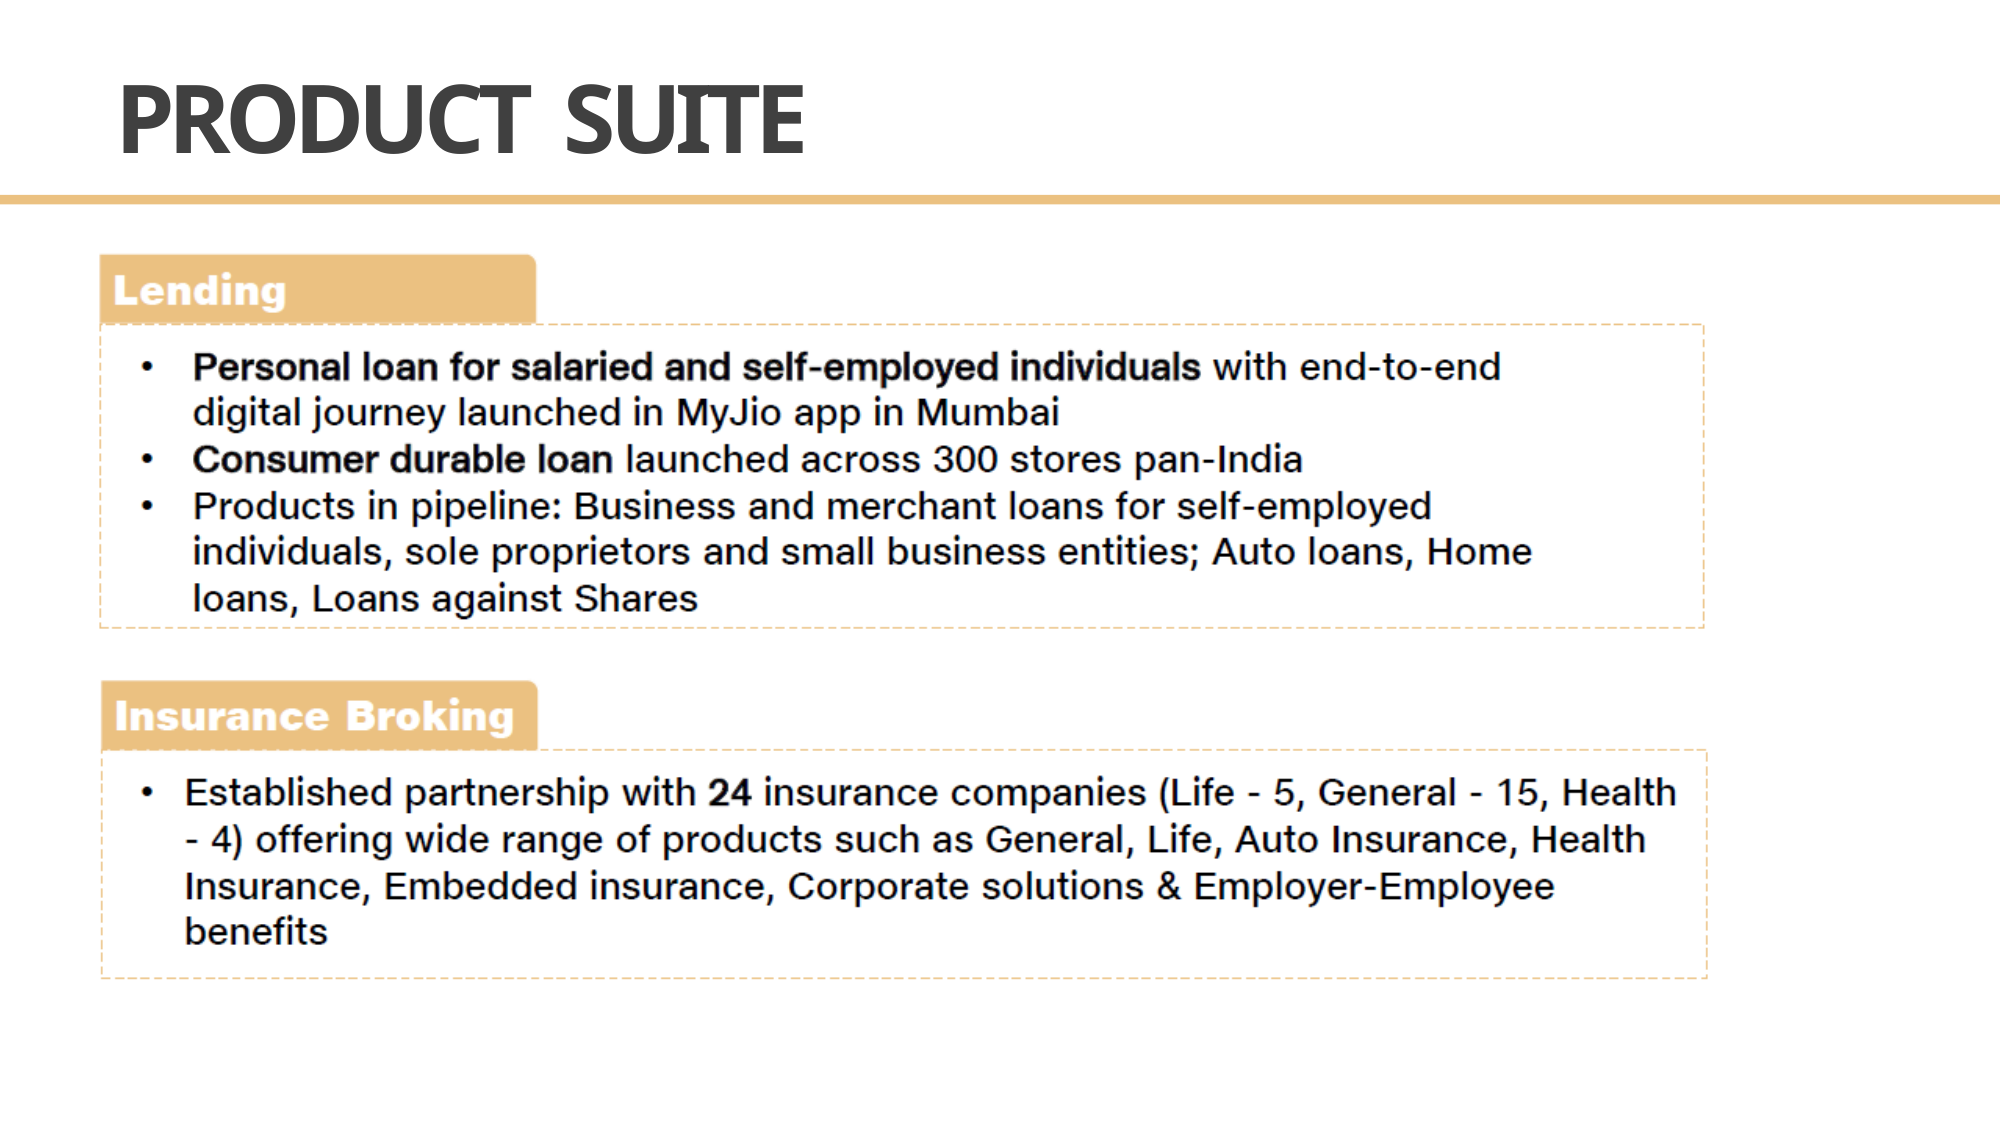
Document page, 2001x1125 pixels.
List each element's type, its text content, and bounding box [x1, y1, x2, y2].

text_box [0, 205, 1930, 1117]
text_box [0, 194, 2000, 205]
picture [70, 241, 1747, 1020]
title PRODUCT SUITE [85, 42, 1915, 194]
